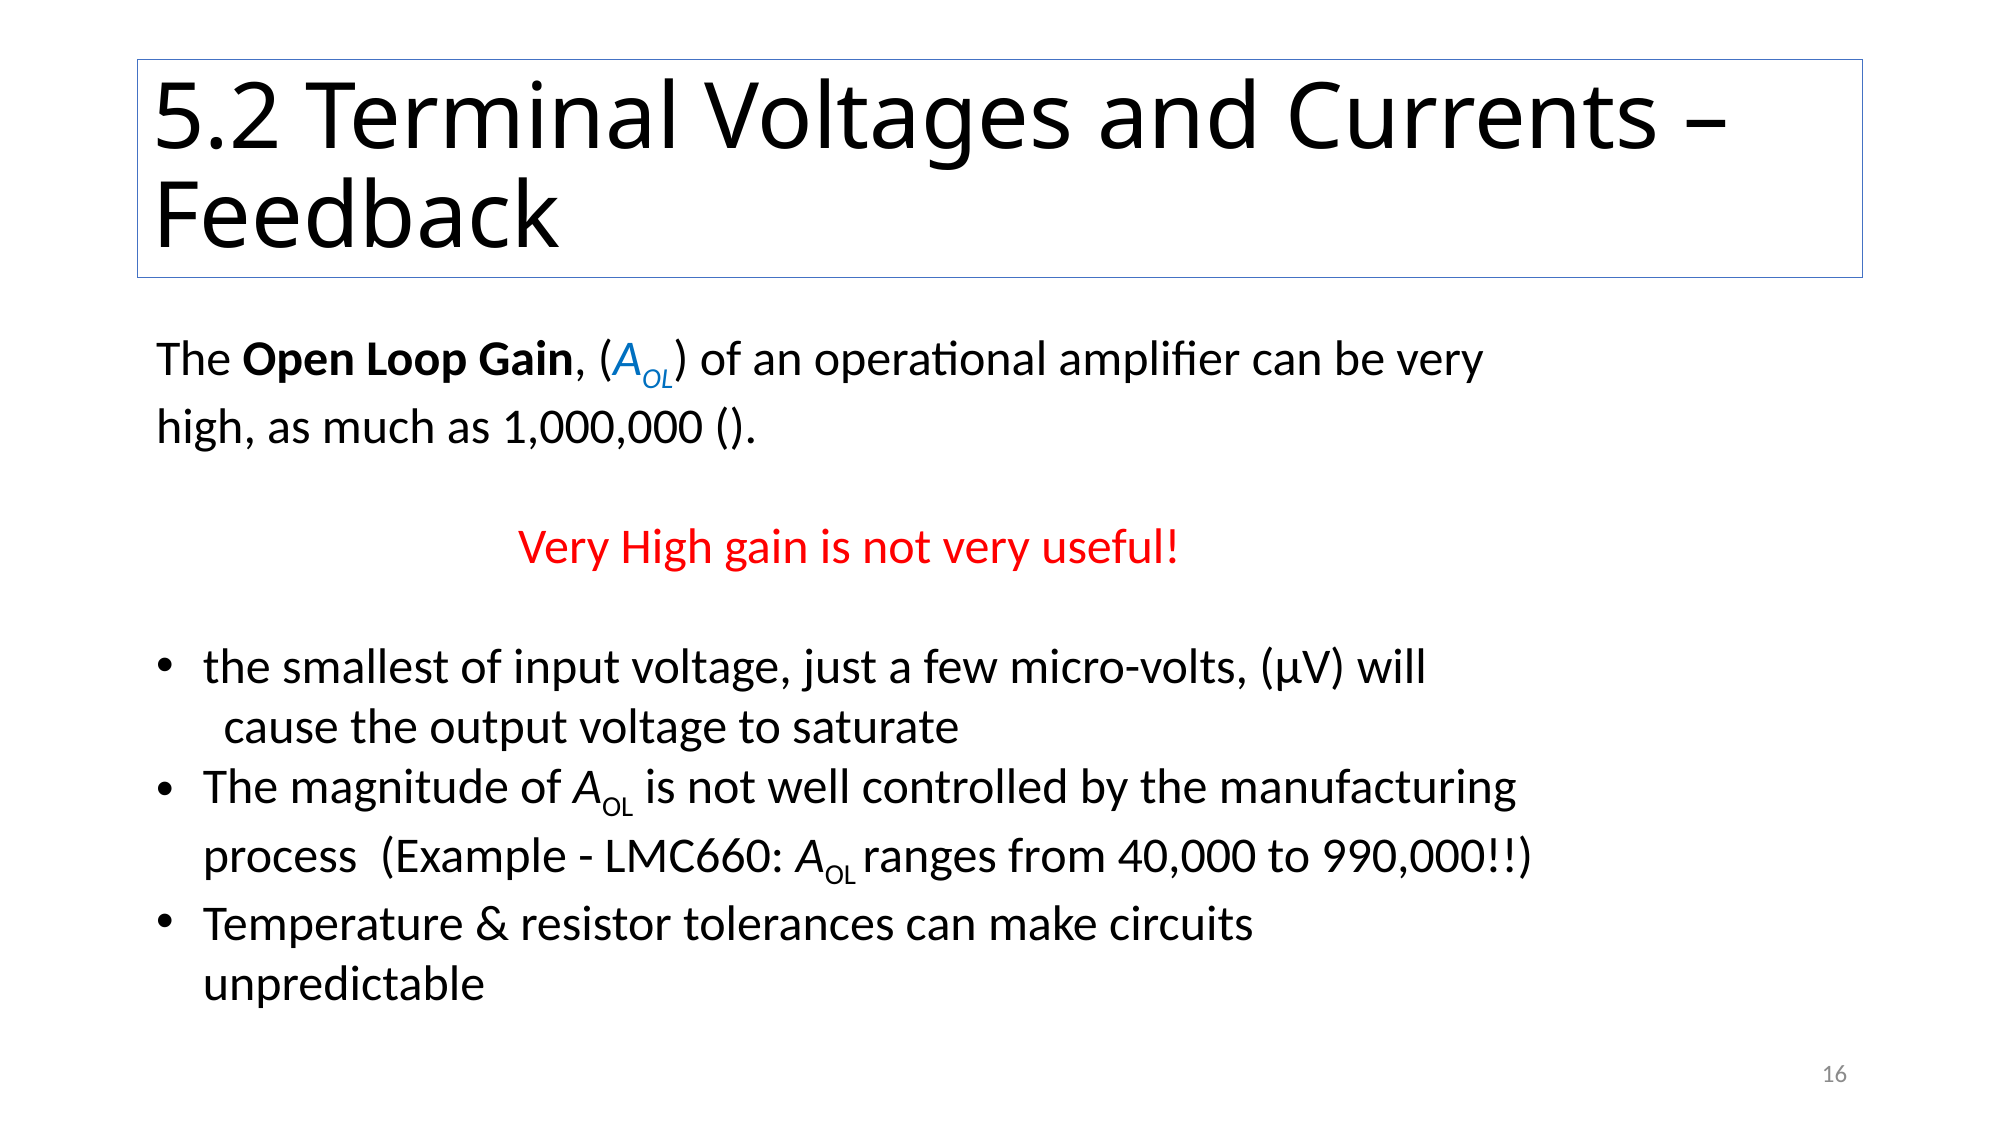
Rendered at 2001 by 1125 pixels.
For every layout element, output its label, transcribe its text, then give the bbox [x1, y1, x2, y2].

slide_number 16 [1412, 1042, 1863, 1103]
title 5.2 Terminal Voltages and Currents – Feedback [137, 59, 1863, 278]
